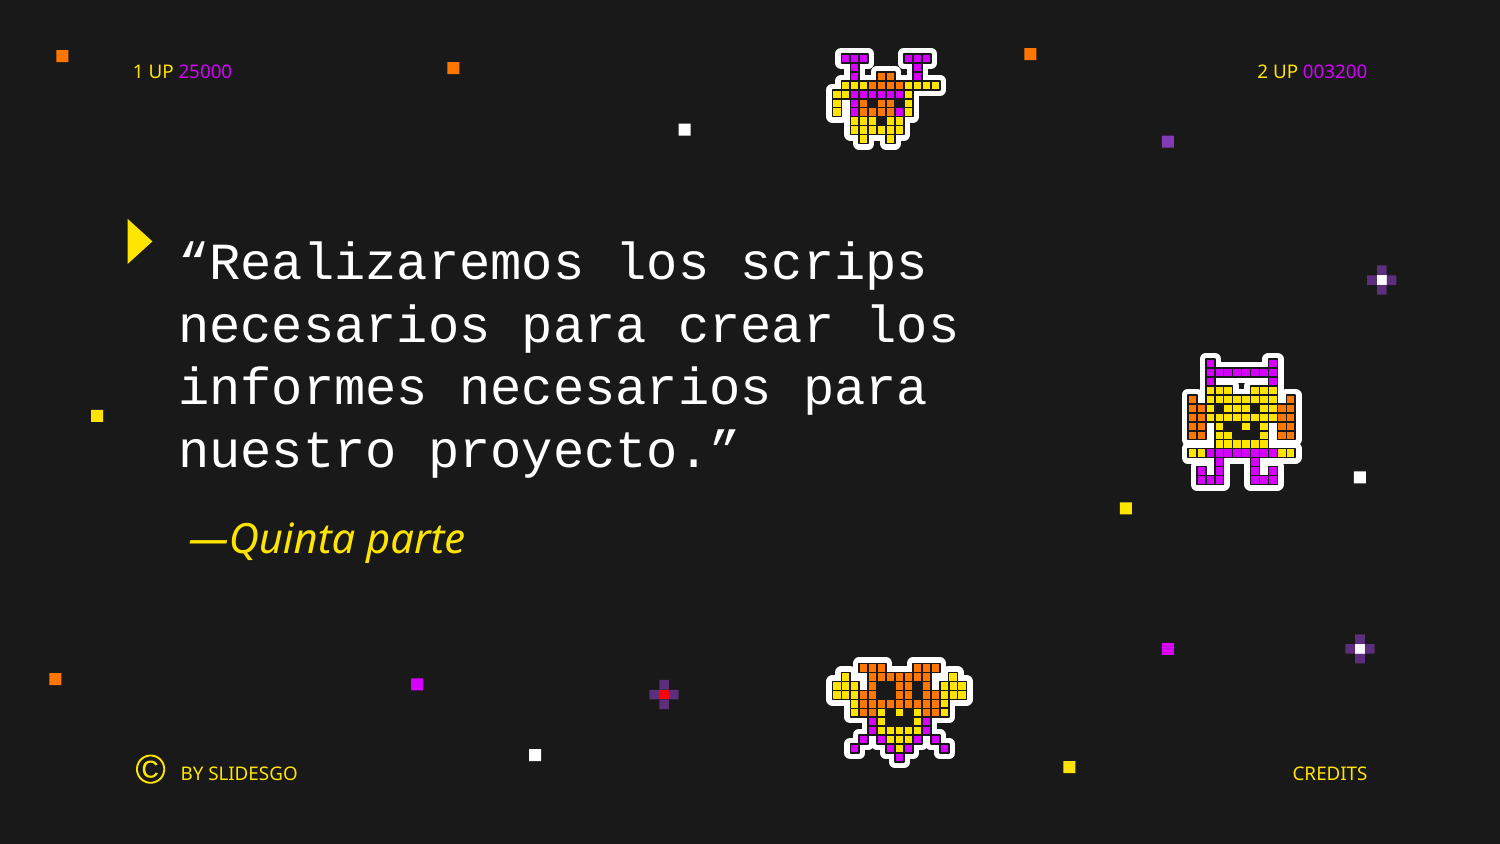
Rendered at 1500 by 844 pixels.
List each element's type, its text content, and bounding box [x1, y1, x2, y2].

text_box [832, 663, 967, 763]
text_box [1161, 135, 1174, 148]
subtitle “Realizaremos los scrips necesarios para crear los informes necesarios para nuestro proyecto.” [163, 210, 1159, 496]
title —Quinta parte [173, 493, 1169, 581]
text_box [1353, 471, 1366, 484]
text_box [411, 678, 424, 691]
text_box [529, 749, 542, 762]
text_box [1345, 634, 1375, 664]
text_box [832, 53, 941, 144]
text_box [649, 679, 679, 710]
subtitle 1 UP 25000 [117, 53, 345, 89]
text_box [1119, 502, 1132, 515]
text_box [1161, 642, 1174, 655]
subtitle CREDITS [1220, 755, 1383, 790]
text_box [127, 218, 153, 264]
subtitle BY SLIDESGO [165, 755, 423, 790]
text_box [678, 123, 691, 136]
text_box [1187, 358, 1296, 485]
subtitle 2 UP 003200 [1144, 53, 1383, 89]
